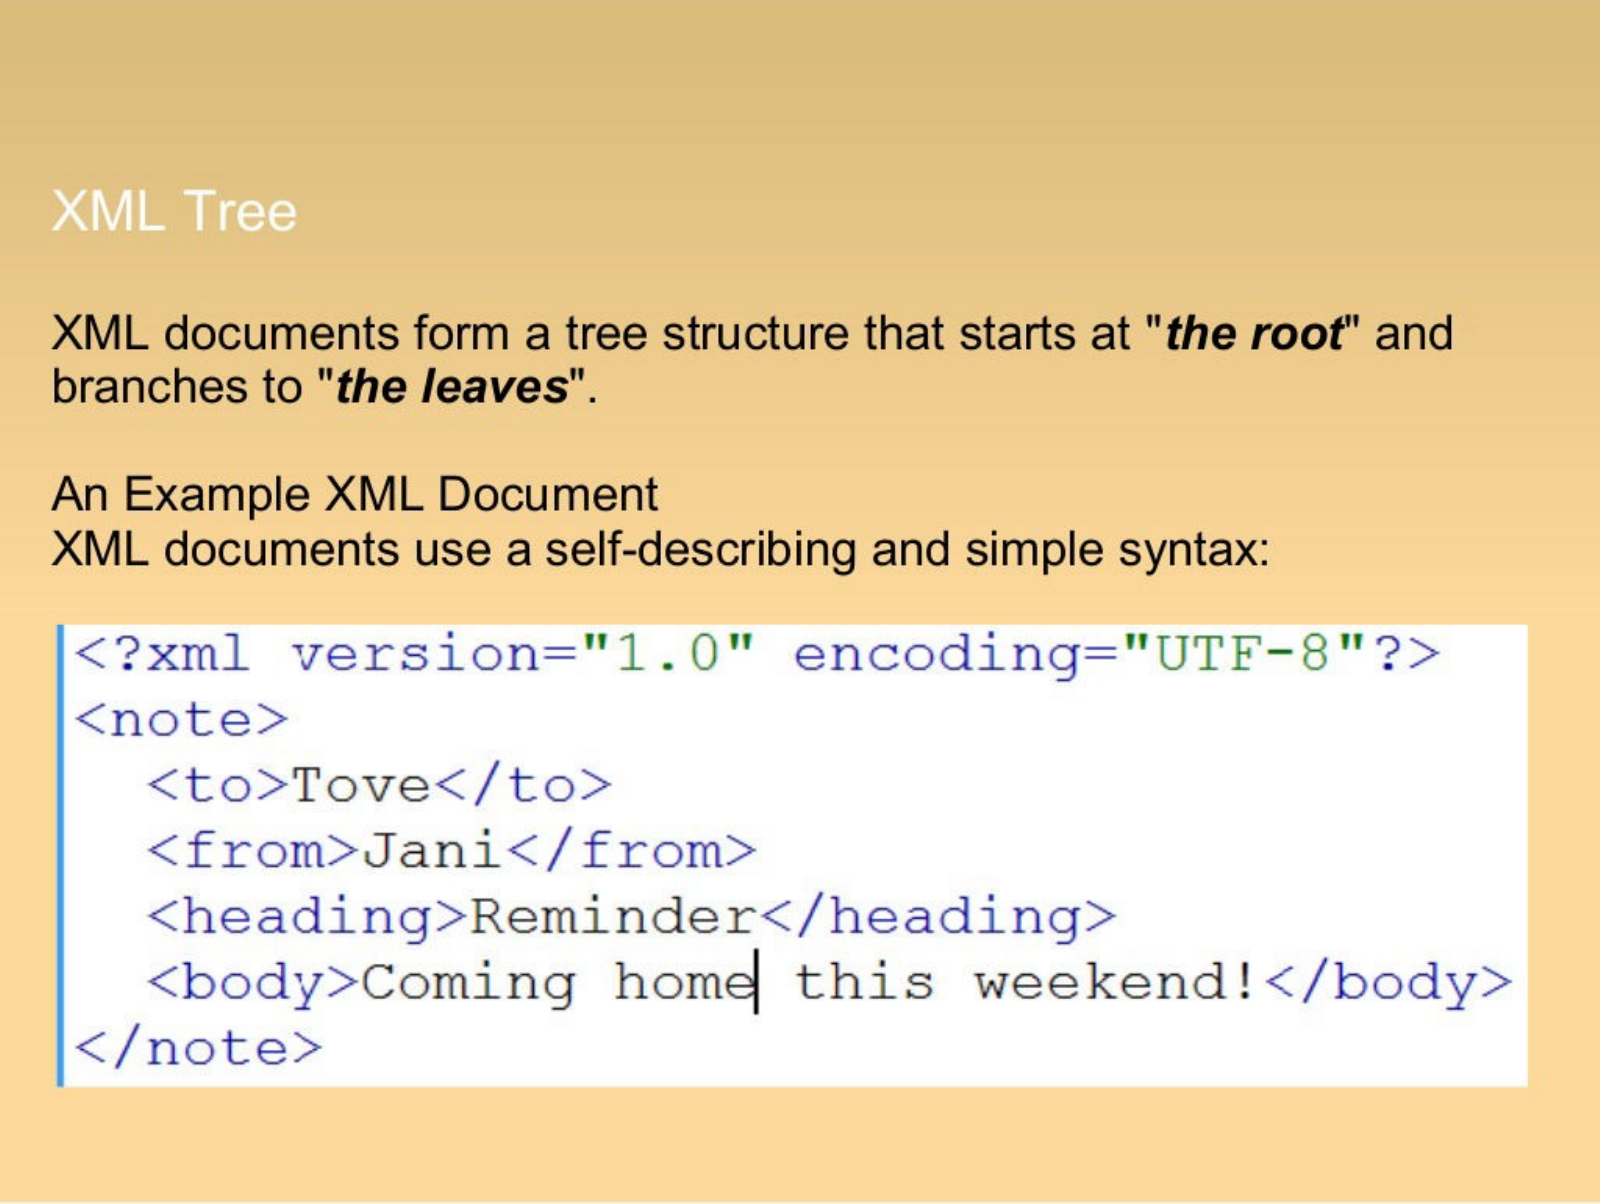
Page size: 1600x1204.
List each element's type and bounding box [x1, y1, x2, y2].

text_box [0, 0, 1600, 1204]
